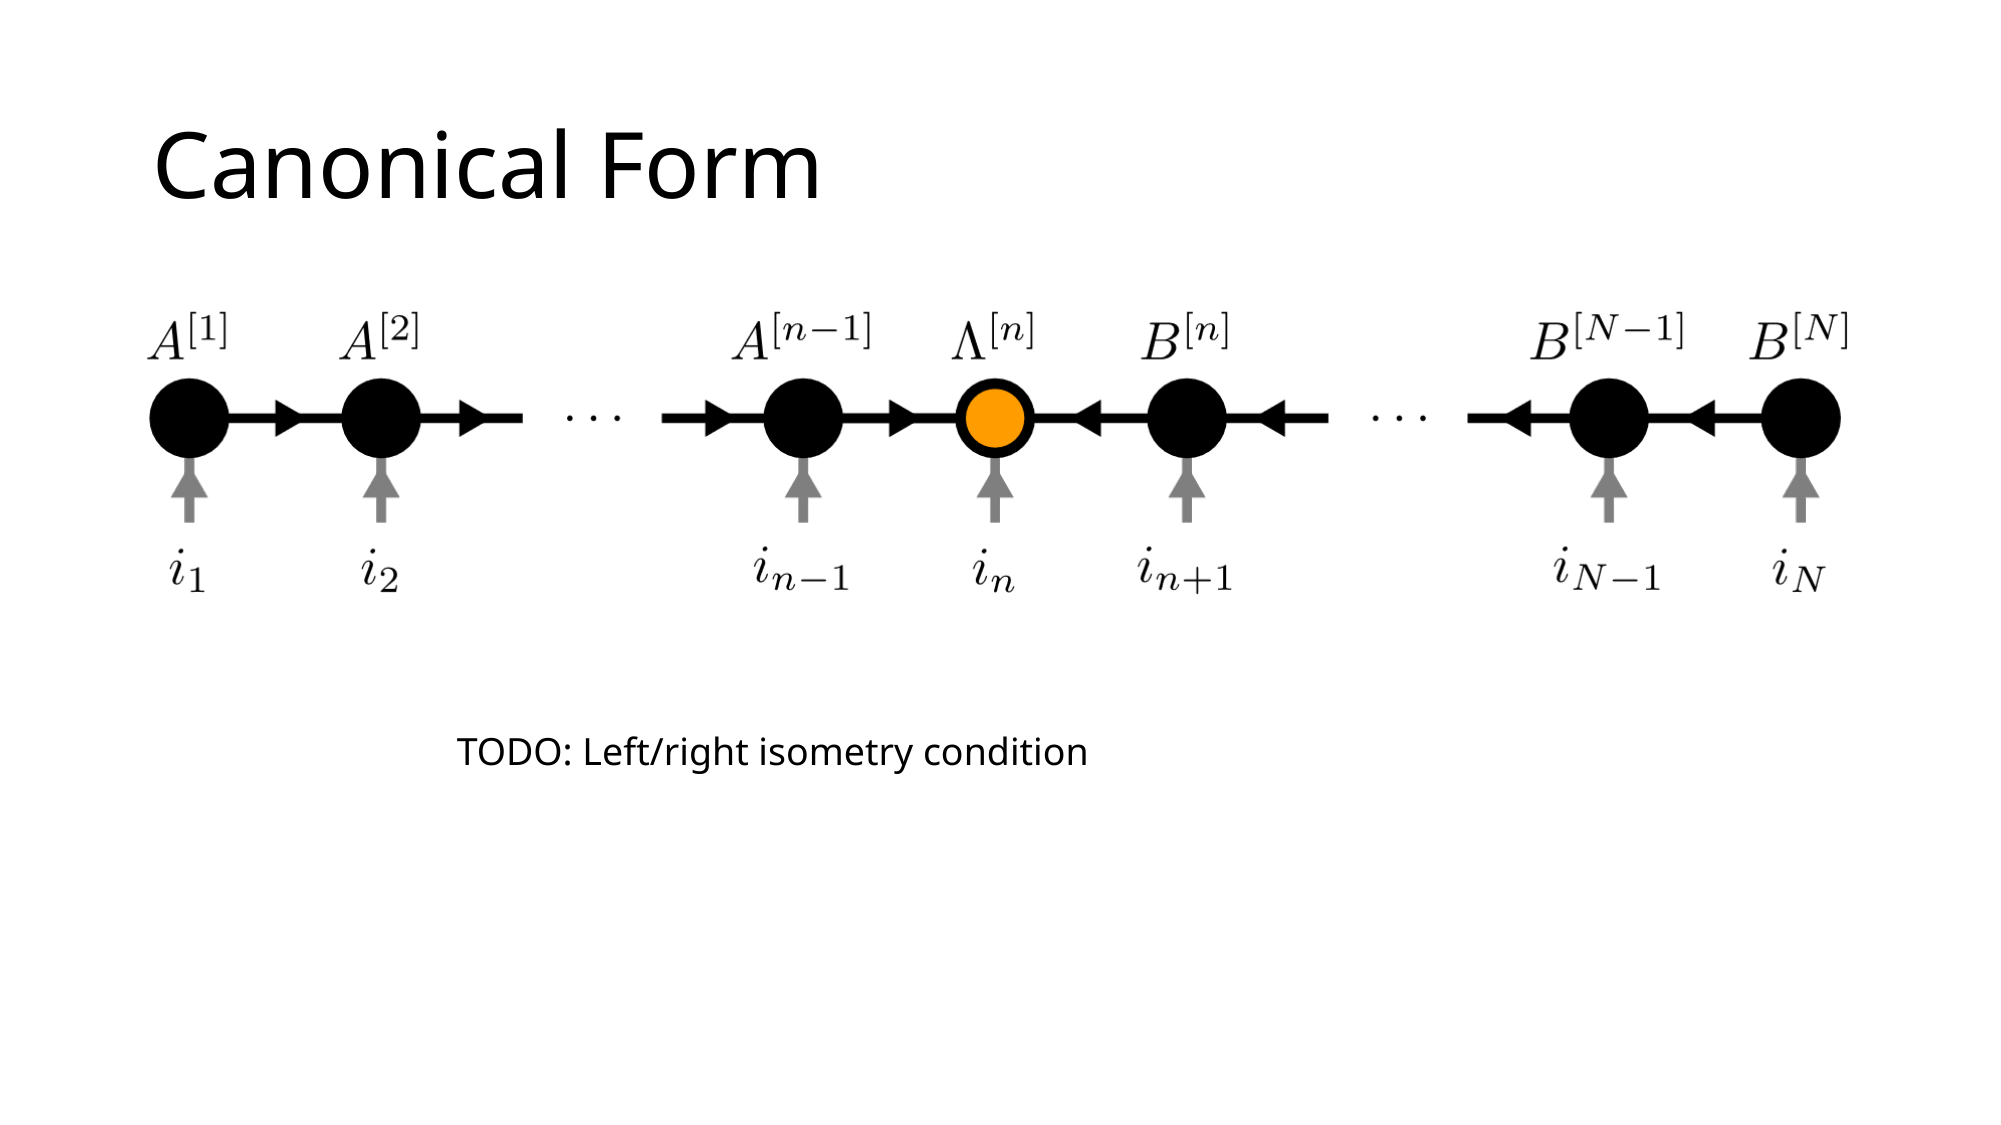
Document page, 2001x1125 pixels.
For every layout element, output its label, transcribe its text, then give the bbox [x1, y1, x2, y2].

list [126, 293, 1874, 612]
text_box TODO: Left/right isometry condition [442, 720, 1374, 781]
title Canonical Form [137, 59, 1863, 278]
